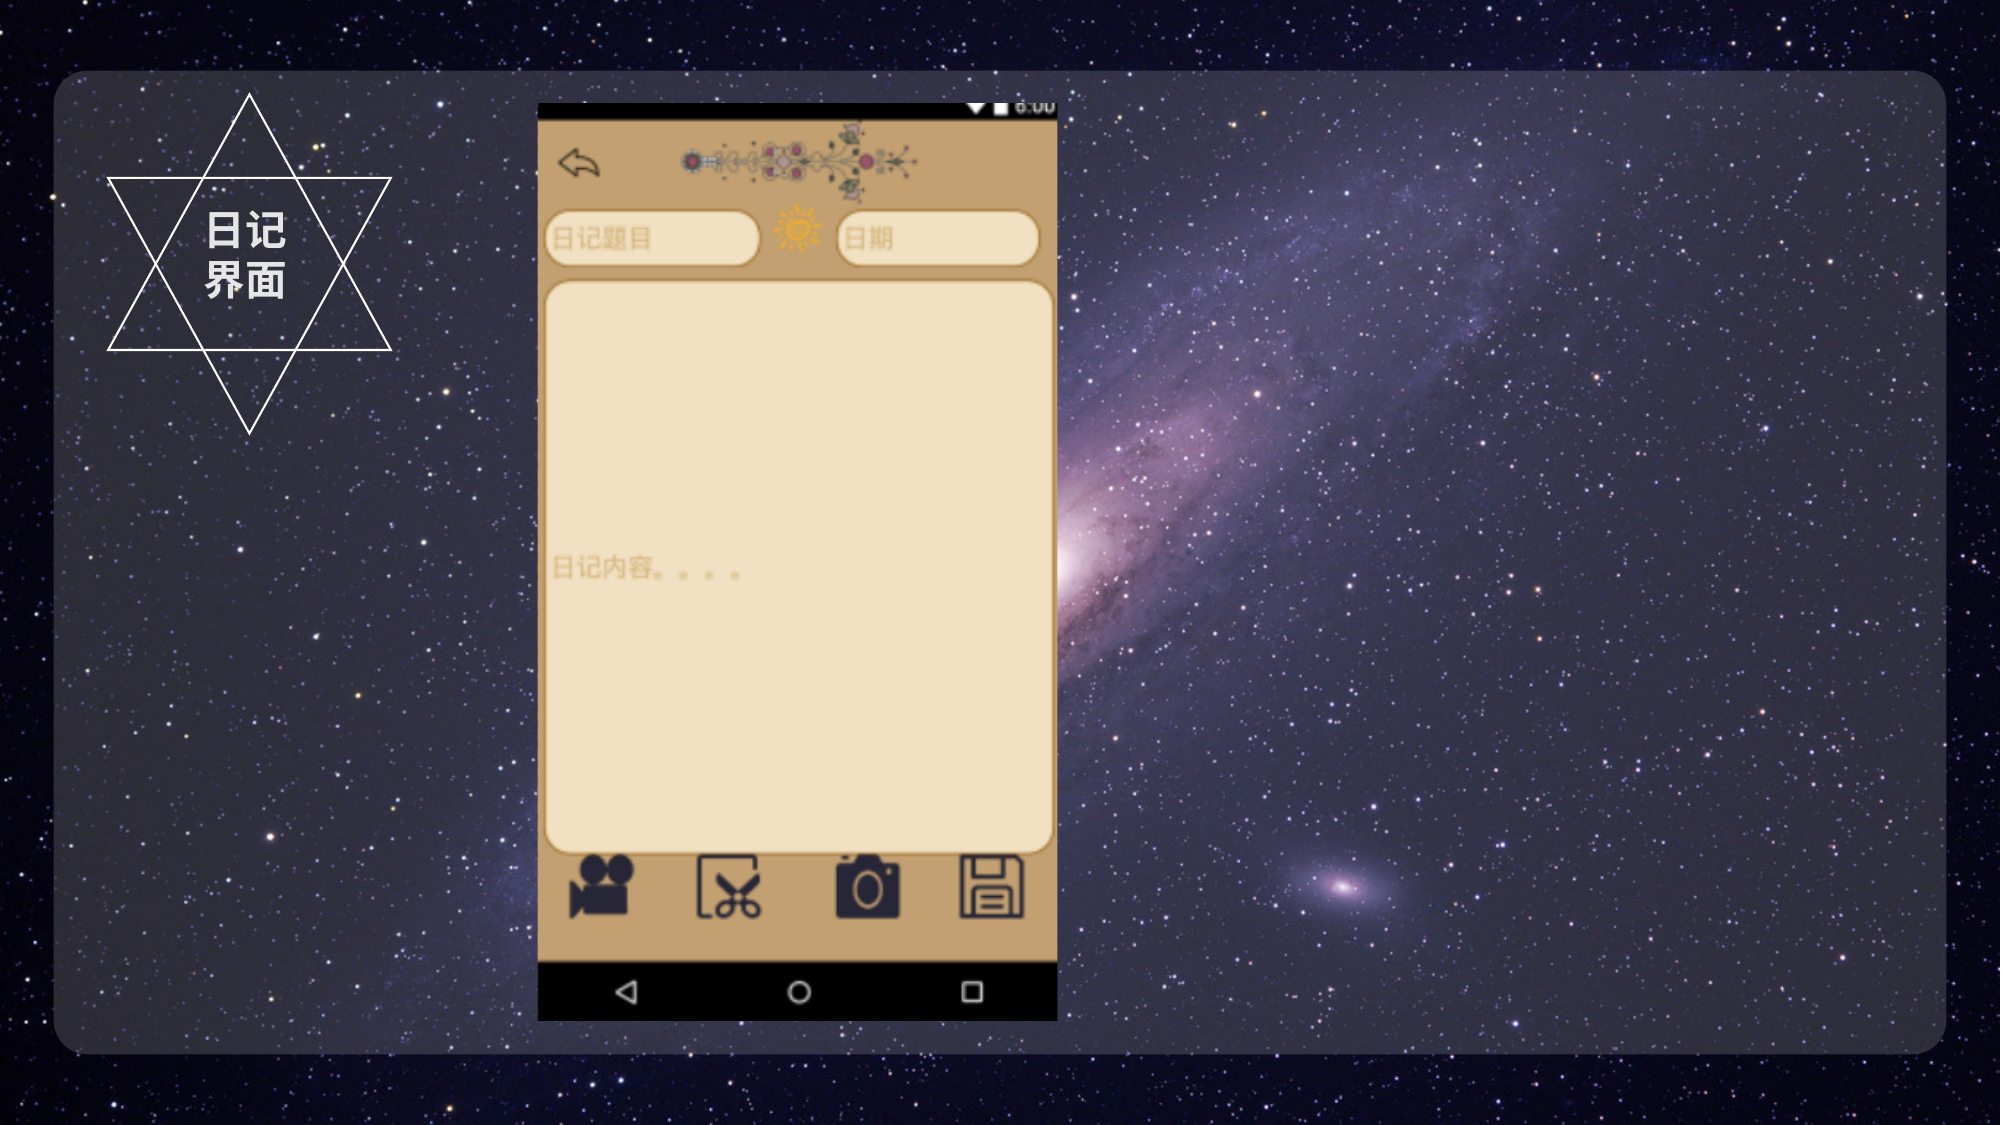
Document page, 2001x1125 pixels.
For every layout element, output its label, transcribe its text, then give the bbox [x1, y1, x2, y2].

picture [0, 0, 2000, 1125]
table_cell 格式 [53, 70, 1947, 1055]
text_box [108, 94, 391, 434]
